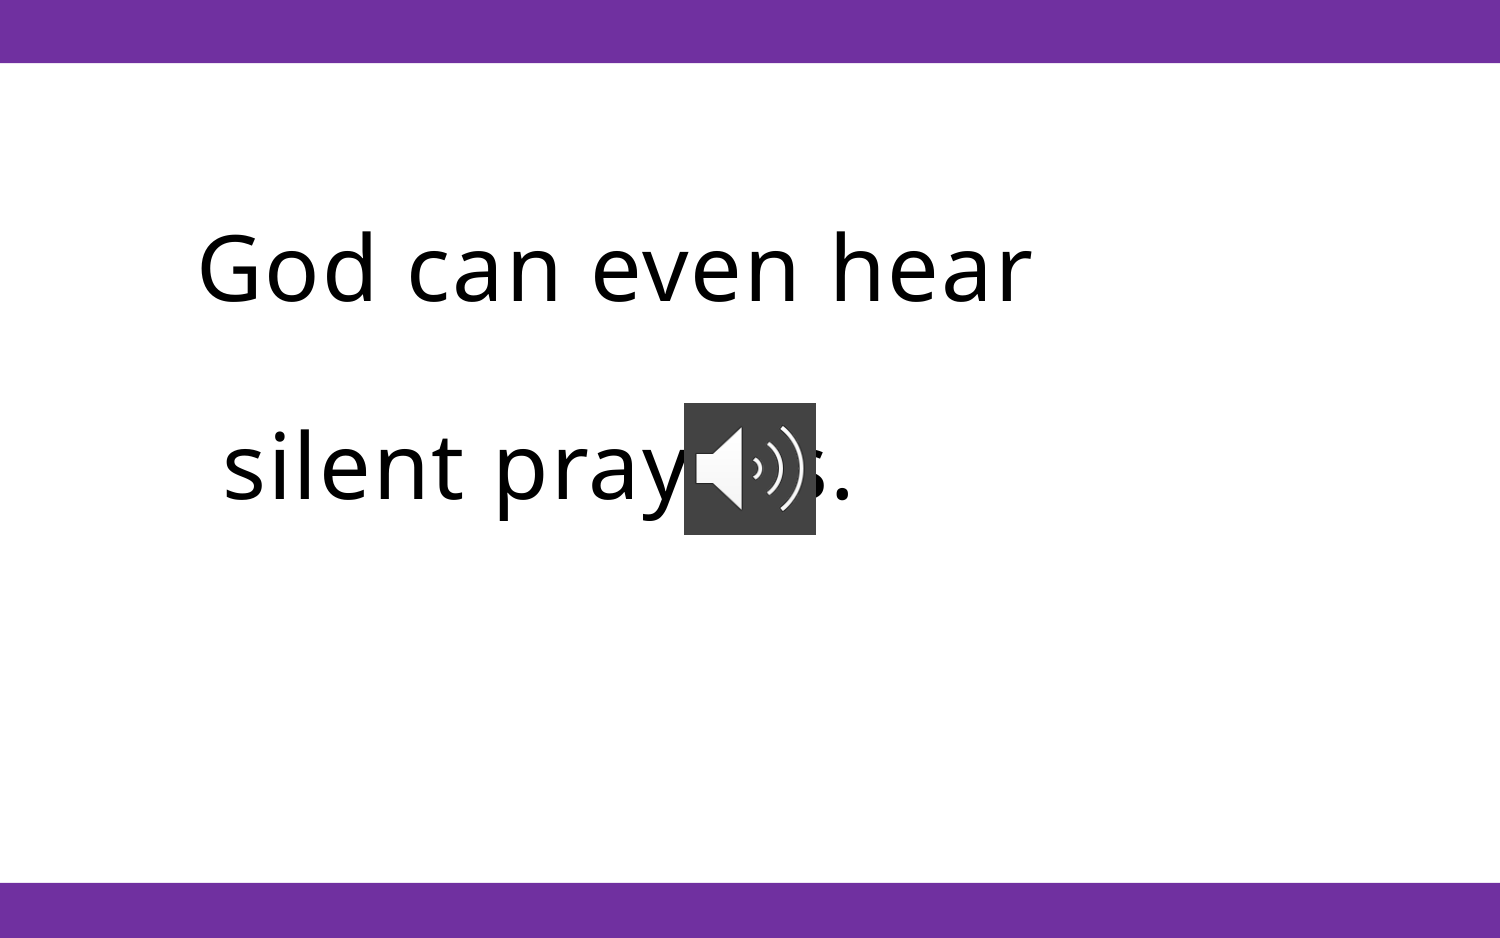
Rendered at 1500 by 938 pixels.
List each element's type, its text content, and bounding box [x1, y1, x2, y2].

text_box [0, 882, 1500, 938]
text_box [0, 0, 1500, 64]
picture [683, 402, 817, 536]
list God can even hear silent prayers. [181, 214, 1263, 509]
